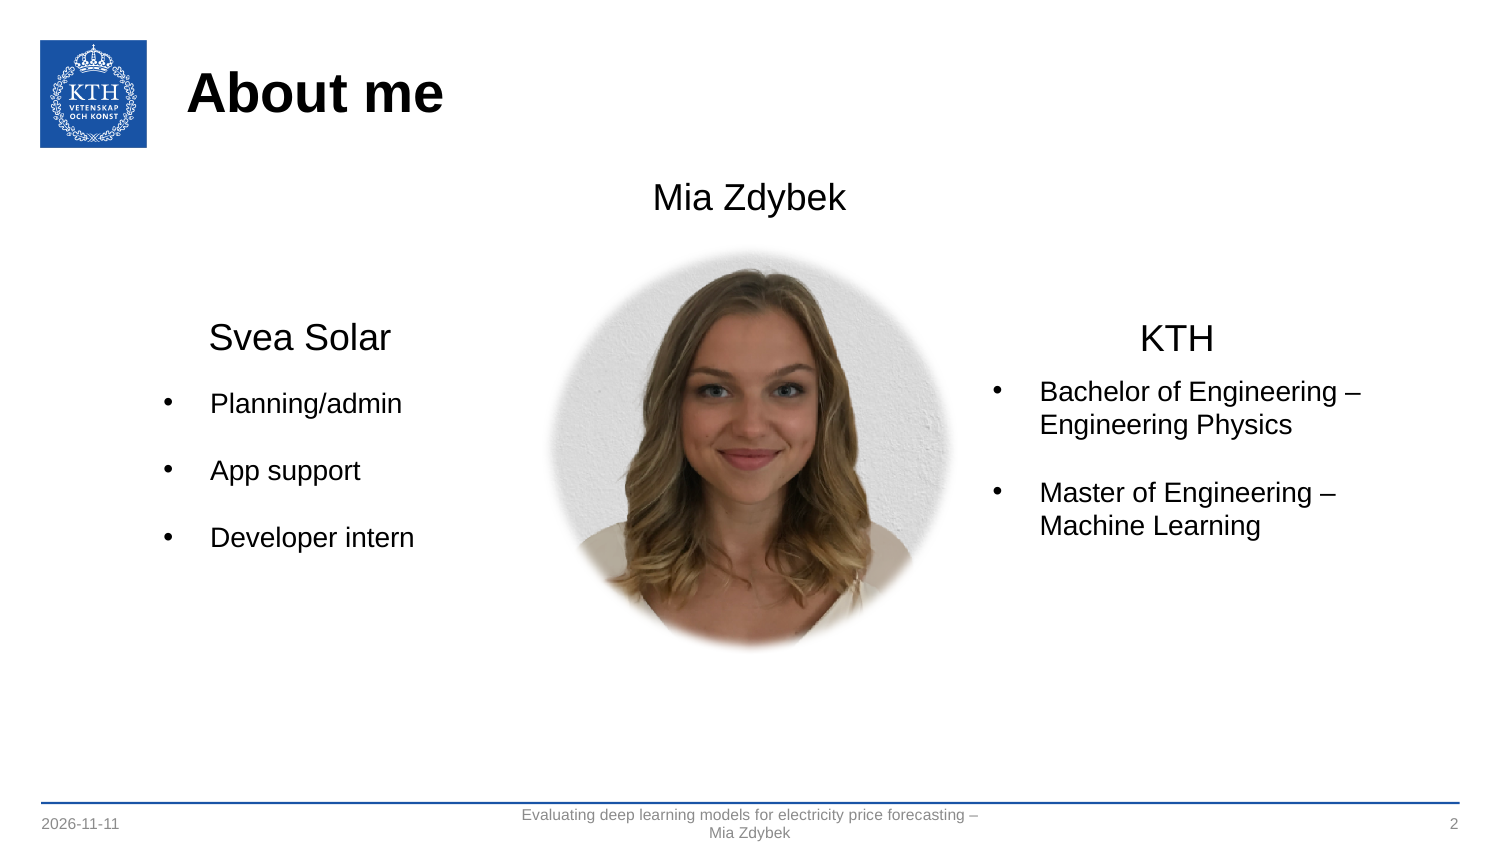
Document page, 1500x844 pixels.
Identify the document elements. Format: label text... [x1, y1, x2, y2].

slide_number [41, 804, 379, 843]
slide_number 2 [1121, 804, 1459, 843]
title About me [185, 41, 1460, 148]
picture [541, 243, 959, 655]
picture [40, 40, 147, 148]
text_box KTH [1139, 318, 1220, 365]
text_box Mia Zdybek [652, 177, 848, 226]
text_box Bachelor of Engineering – Engineering Physics Master of Engineering –Machine Learning [977, 365, 1395, 583]
footer Evaluating deep learning models for electricity price forecasting – Mia Zdybek [496, 804, 1004, 843]
text_box Planning/admin App support Developer intern [148, 377, 451, 561]
text_box Svea Solar [208, 318, 399, 366]
